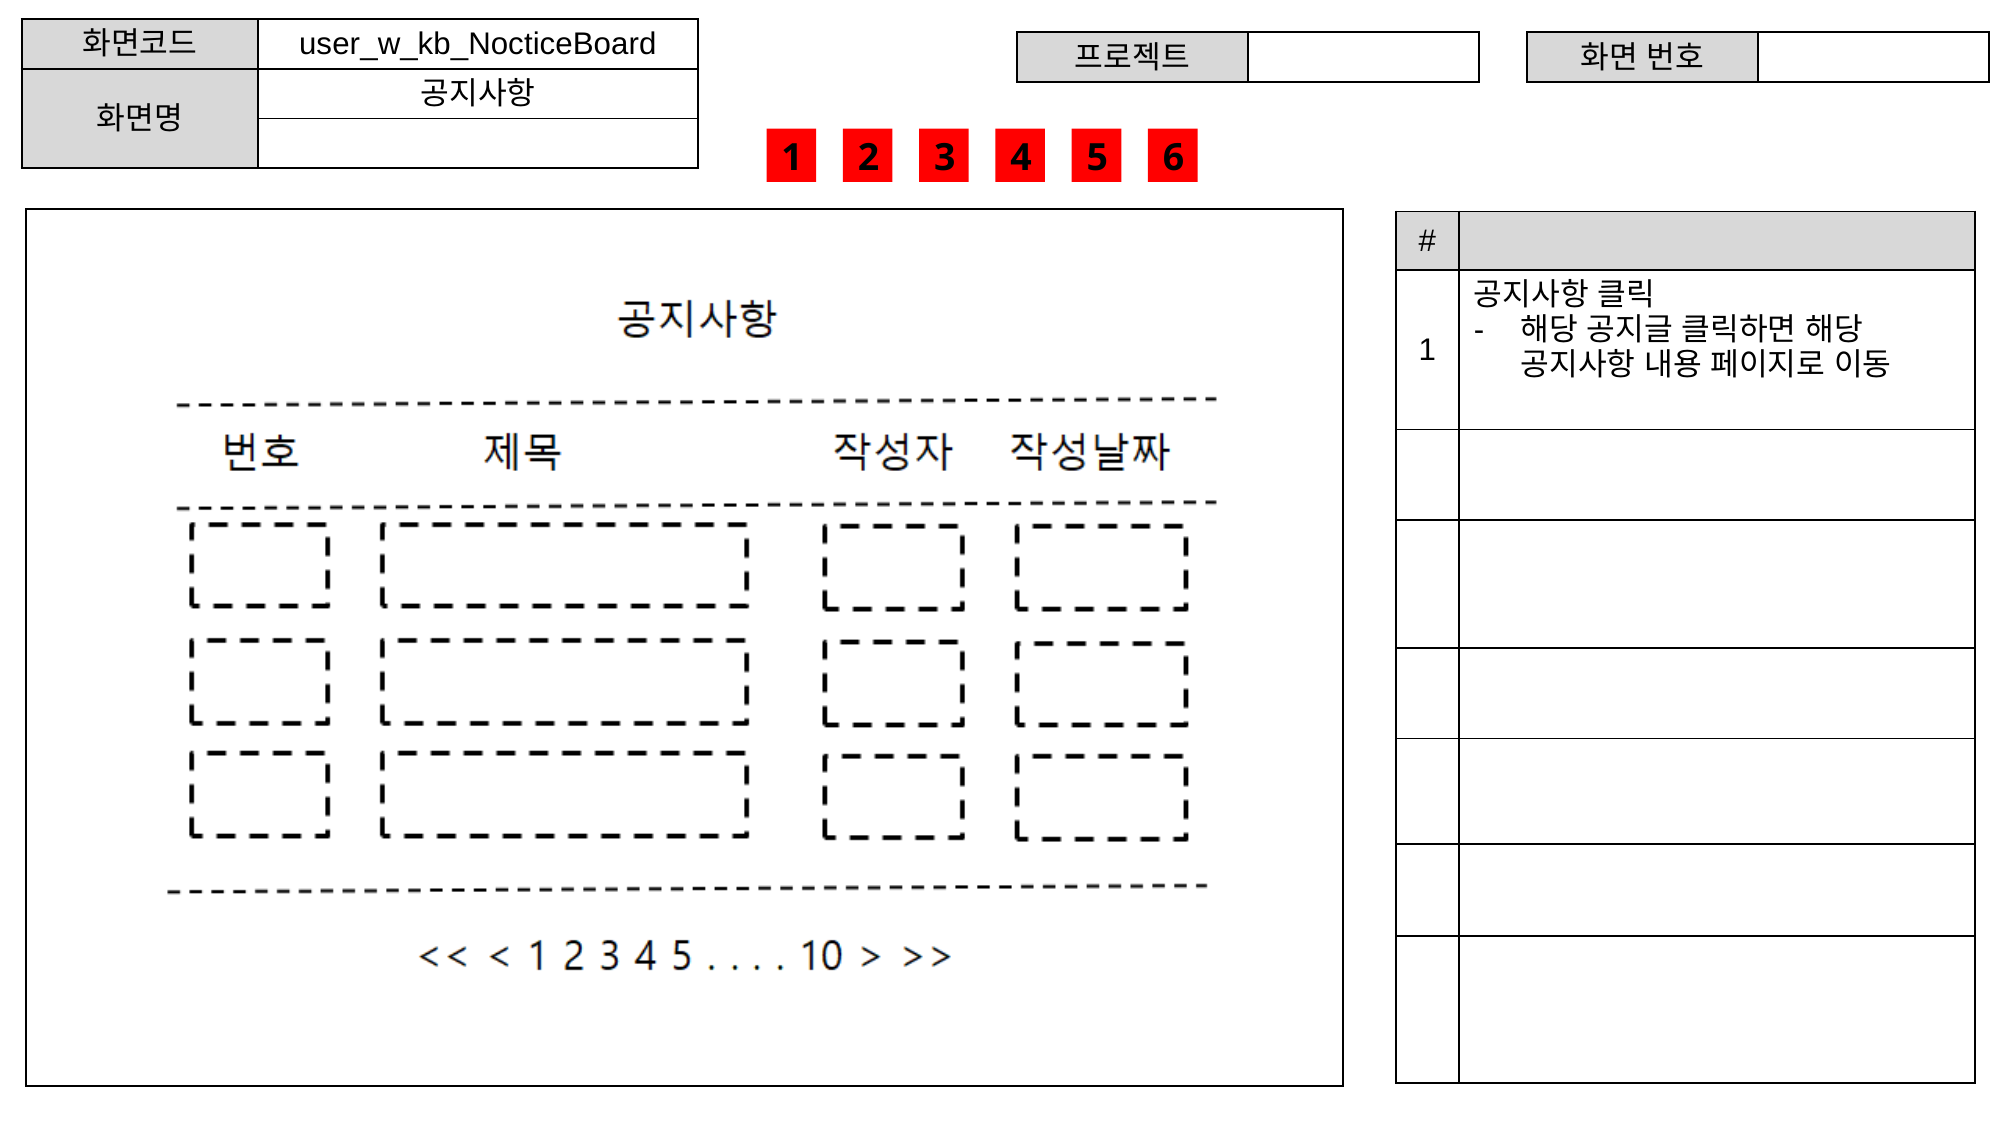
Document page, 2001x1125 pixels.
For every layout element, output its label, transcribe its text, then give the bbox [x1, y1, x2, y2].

table_cell 화면명 [23, 70, 257, 167]
table_header 화면코드 [23, 20, 257, 68]
table_header user_w_kb_NocticeBoard [259, 20, 697, 68]
table_cell [1460, 430, 1974, 519]
table_cell [1460, 845, 1974, 935]
table_cell [1460, 937, 1974, 1082]
table_cell [1397, 739, 1458, 843]
table_header [1759, 33, 1988, 81]
table_header [1249, 33, 1478, 81]
table_cell [1397, 845, 1458, 935]
table_header # [1397, 212, 1458, 269]
text_box 3 [919, 128, 969, 182]
table_cell [1397, 649, 1458, 738]
table_cell [1460, 521, 1974, 647]
picture [88, 280, 1249, 1014]
text_box 6 [1147, 128, 1198, 182]
table_cell 1 [1397, 271, 1458, 429]
text_box [25, 208, 1344, 1087]
table_cell [1397, 937, 1458, 1082]
table_header 프로젝트 [1018, 33, 1247, 81]
table_cell [1397, 430, 1458, 519]
table_cell [1460, 649, 1974, 738]
table_cell [1460, 739, 1974, 843]
text_box 1 [766, 128, 817, 182]
table_header [1460, 212, 1974, 269]
text_box 5 [1071, 128, 1122, 182]
text_box 2 [842, 128, 893, 182]
text_box 4 [995, 128, 1045, 182]
table_cell 공지사항 클릭 해당 공지글 클릭하면 해당 공지사항 내용 페이지로 이동 [1460, 271, 1974, 429]
table_header 화면 번호 [1528, 33, 1757, 81]
table_cell [1397, 521, 1458, 647]
table_cell [259, 119, 697, 167]
table_cell 공지사항 [259, 70, 697, 118]
